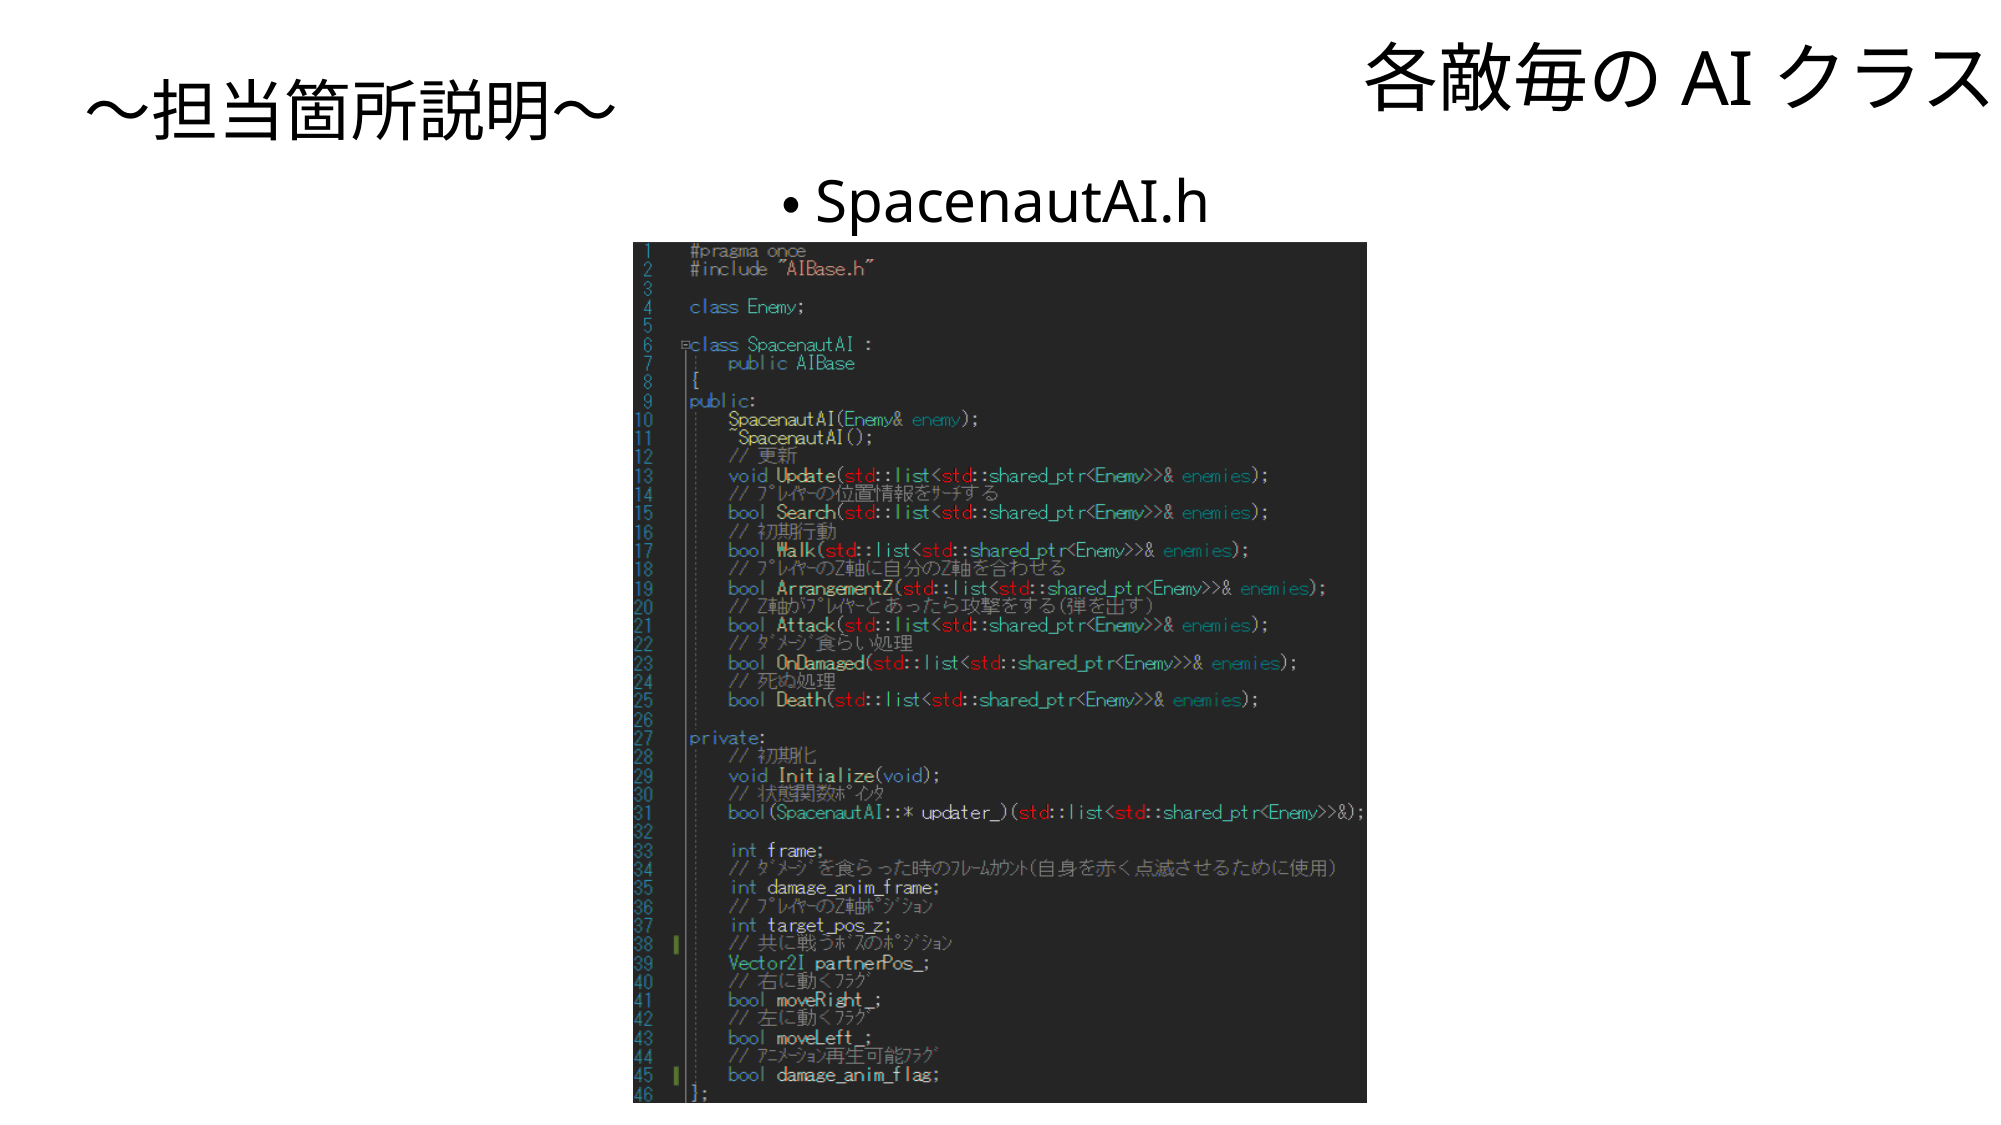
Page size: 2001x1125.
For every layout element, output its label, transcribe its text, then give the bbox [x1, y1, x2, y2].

text_box ～担当箇所説明～ [69, 61, 634, 156]
text_box 各敵毎のAIクラス [1348, 23, 2000, 129]
picture [632, 242, 1367, 1103]
text_box ・SpacenautAI.h [767, 157, 1227, 242]
